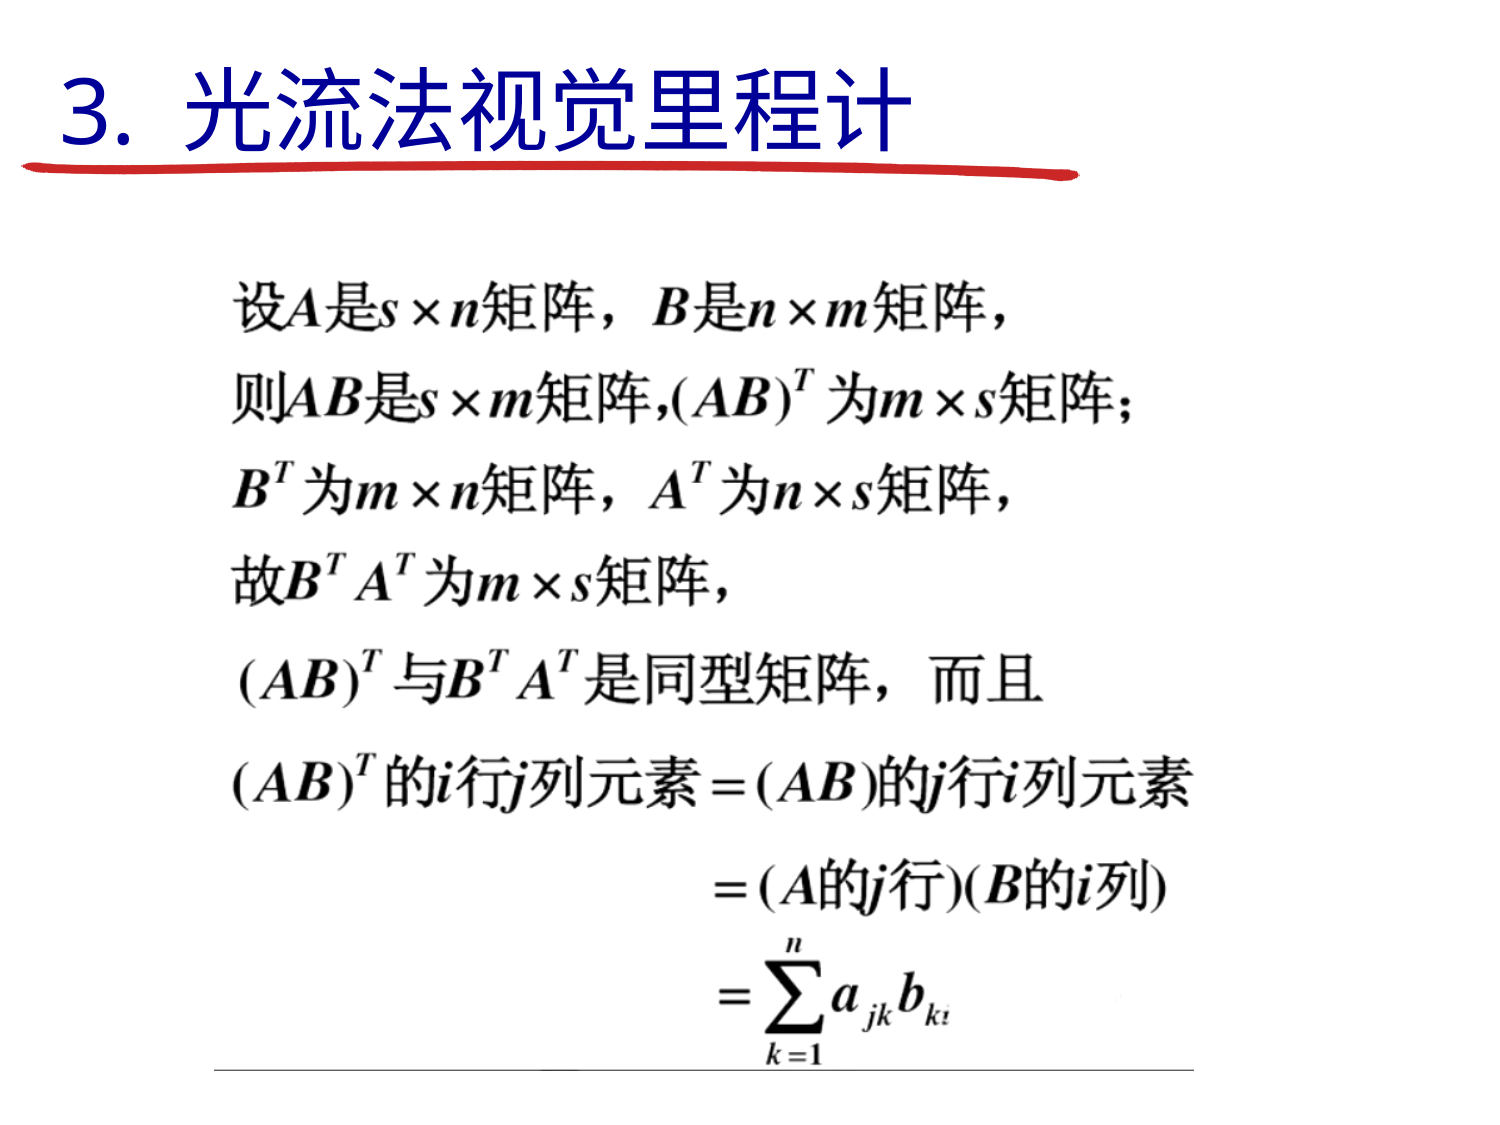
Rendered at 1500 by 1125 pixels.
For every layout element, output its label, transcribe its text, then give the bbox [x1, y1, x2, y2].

title 3. 光流法视觉里程计 [44, 31, 1127, 186]
picture [214, 268, 1194, 1071]
picture [17, 154, 1092, 188]
